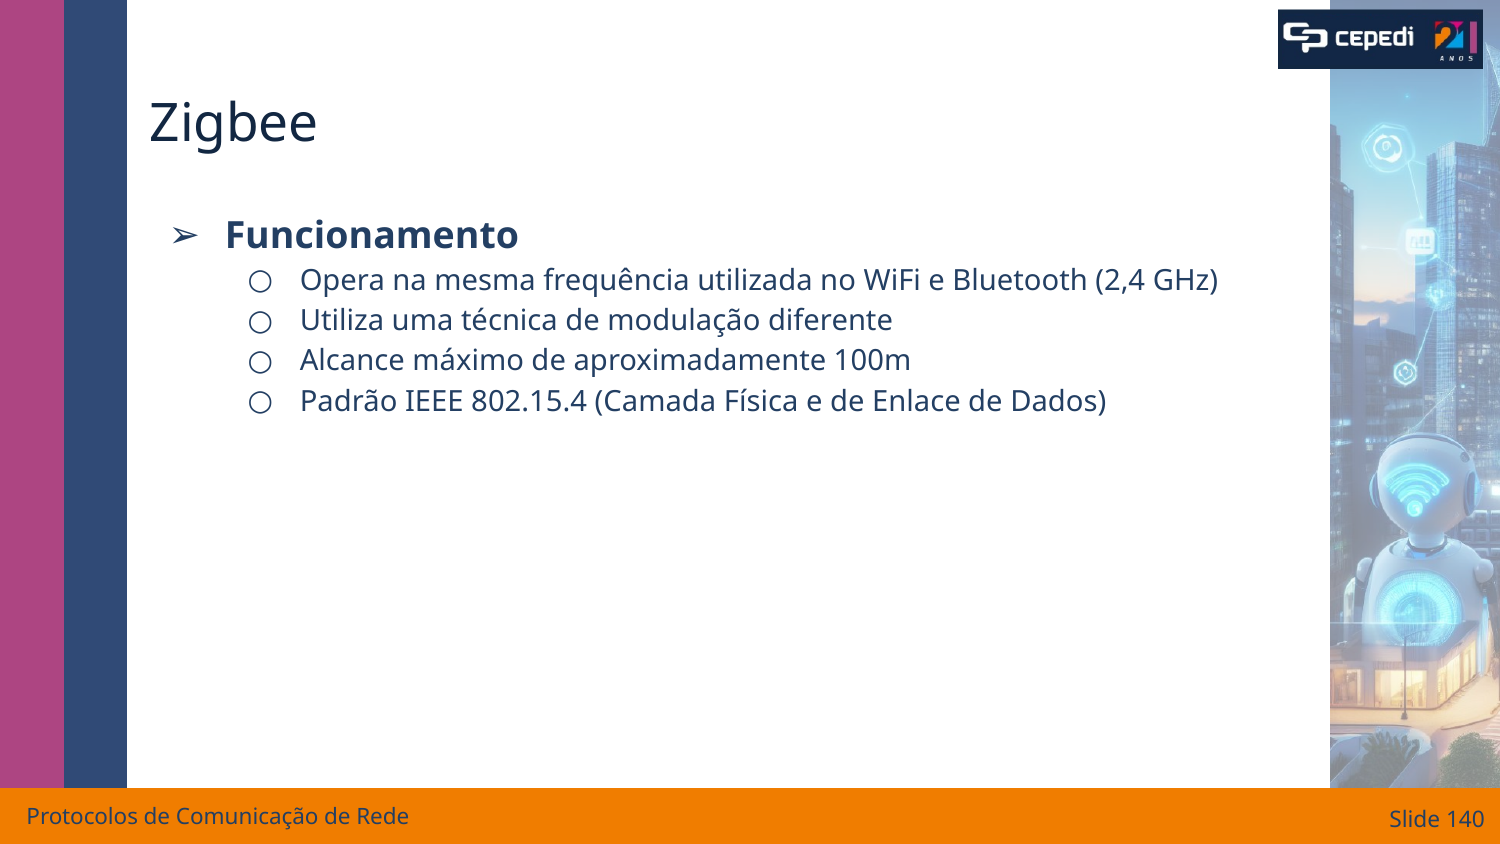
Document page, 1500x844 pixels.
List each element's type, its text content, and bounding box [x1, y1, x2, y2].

slide_number Slide ‹#› [1277, 789, 1500, 844]
list Funcionamento Opera na mesma frequência utilizada no WiFi e Bluetooth (2,4 GHz) Utiliza uma técnica de modulação diferente Alcance máximo de aproximadamente 100m Padrão IEEE 802.15.4 (Camada Física e de Enlace de Dados) [134, 189, 1339, 750]
subtitle Protocolos de Comunicação de Rede [11, 782, 677, 844]
picture [0, 0, 1500, 844]
title Zigbee [134, 72, 1339, 167]
